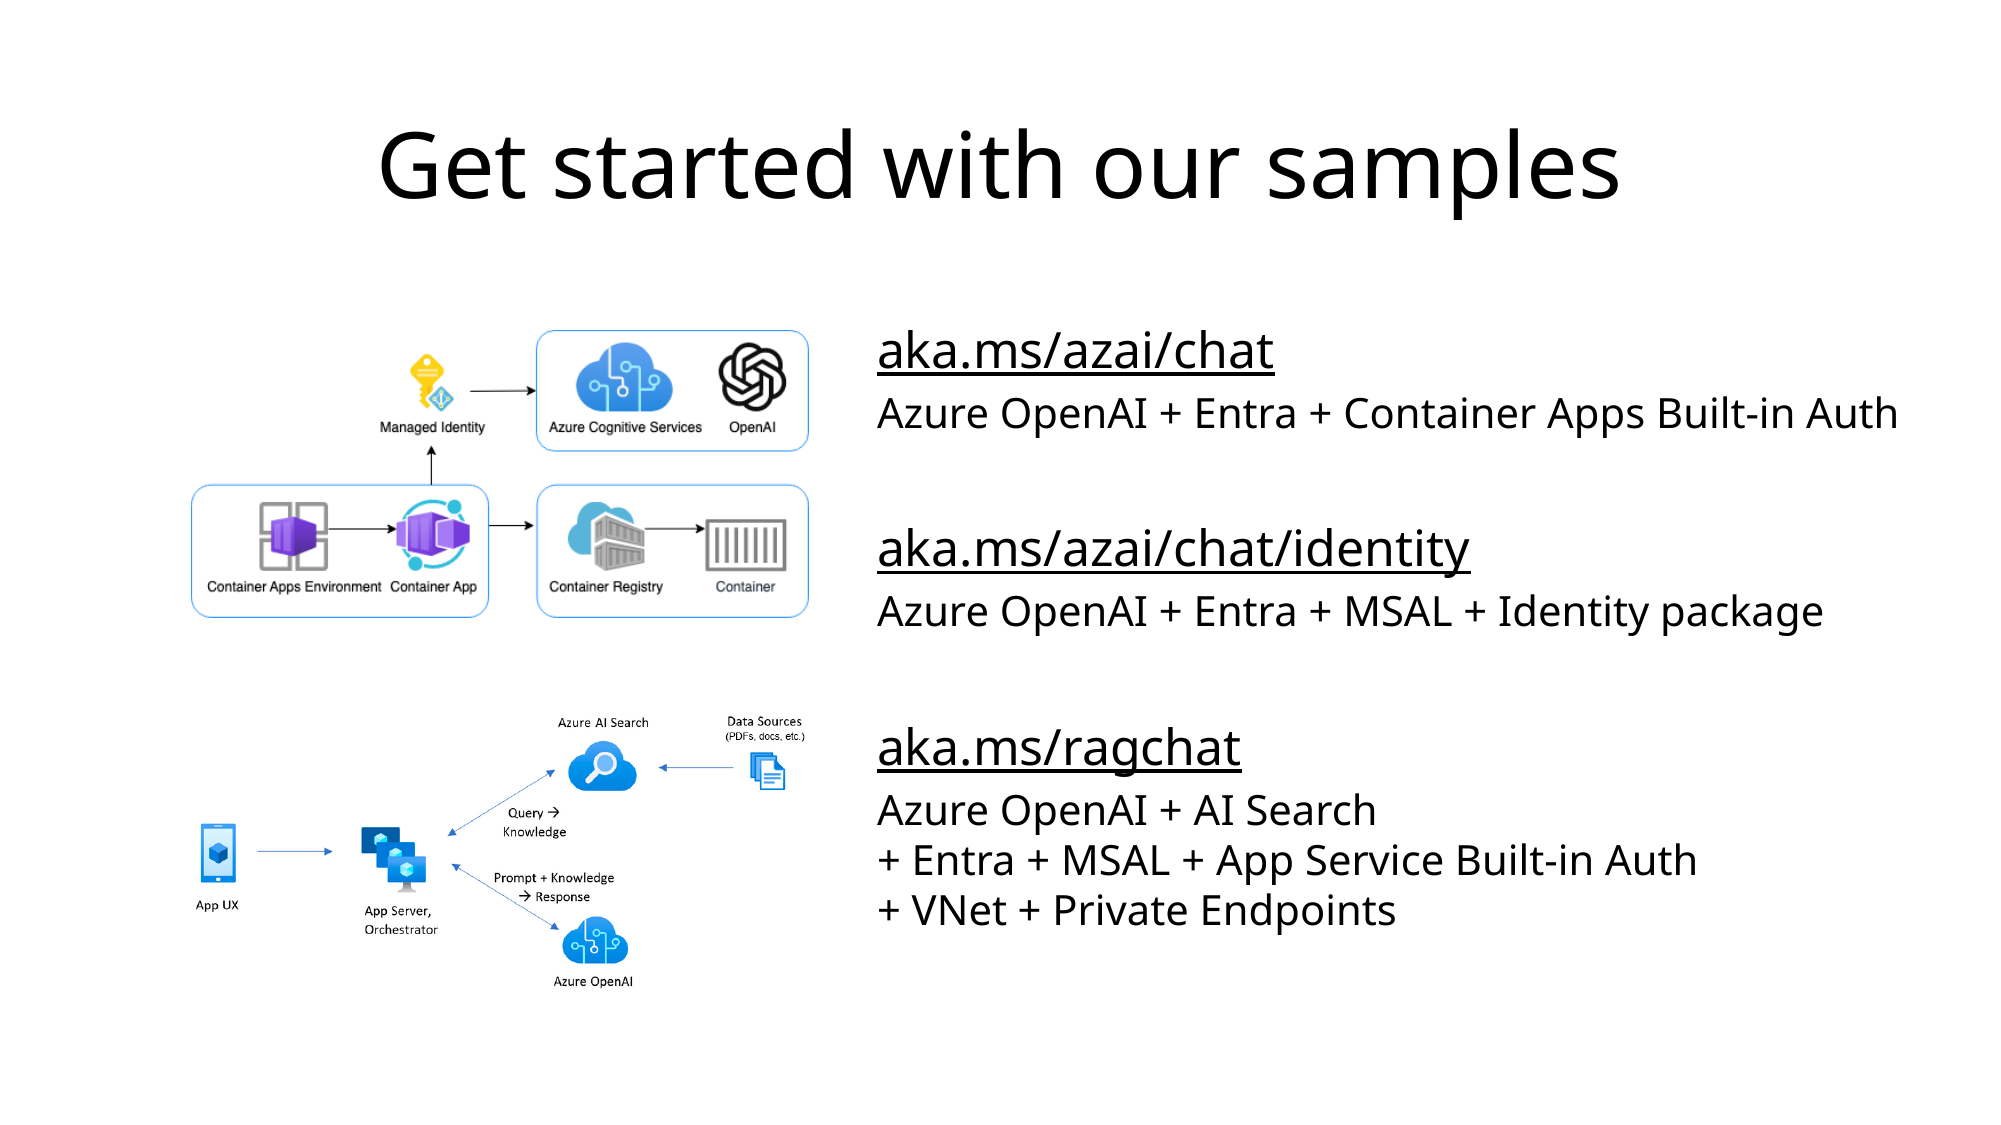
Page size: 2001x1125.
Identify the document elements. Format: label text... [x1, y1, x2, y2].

title Get started with our samples [137, 59, 1863, 278]
picture [191, 330, 810, 618]
text_box aka.ms/azai/chat Azure OpenAI + Entra + Container Apps Built-in Auth aka.ms/azai/chat/identity Azure OpenAI + Entra + MSAL + Identity package aka.ms/ragchat Azure OpenAI + AI Search + Entra + MSAL + App Service Built-in Auth + VNet + Private Endpoints [877, 318, 1904, 934]
picture [179, 699, 822, 1004]
